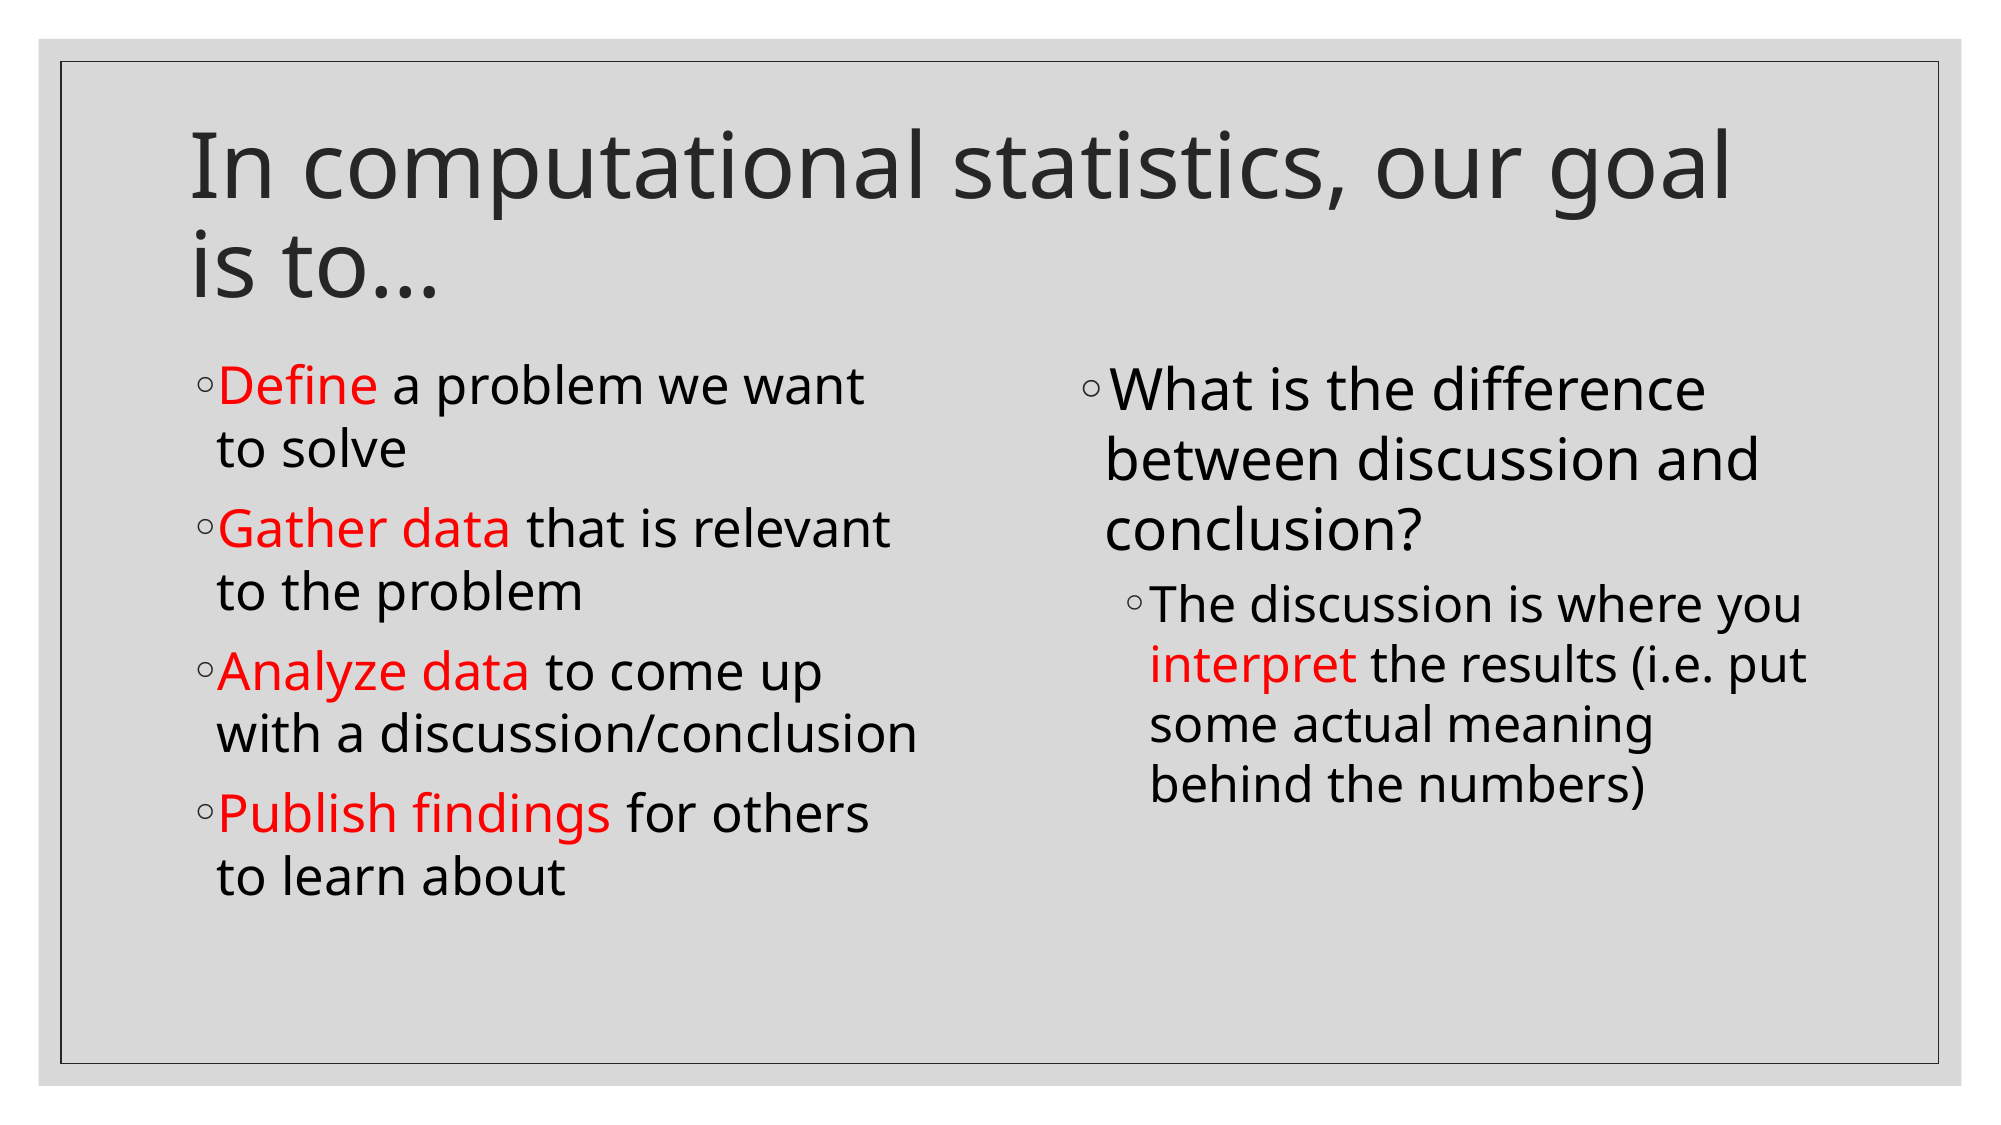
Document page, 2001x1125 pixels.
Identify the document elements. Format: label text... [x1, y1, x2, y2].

list What is the difference between discussion and conclusion? The discussion is where you interpret the results (i.e. put some actual meaning behind the numbers) [1059, 345, 1825, 960]
list Define a problem we want to solve Gather data that is relevant to the problem Analyze data to come up with a discussion/conclusion Publish findings for others to learn about [174, 345, 940, 960]
title In computational statistics, our goal is to… [174, 105, 1825, 331]
